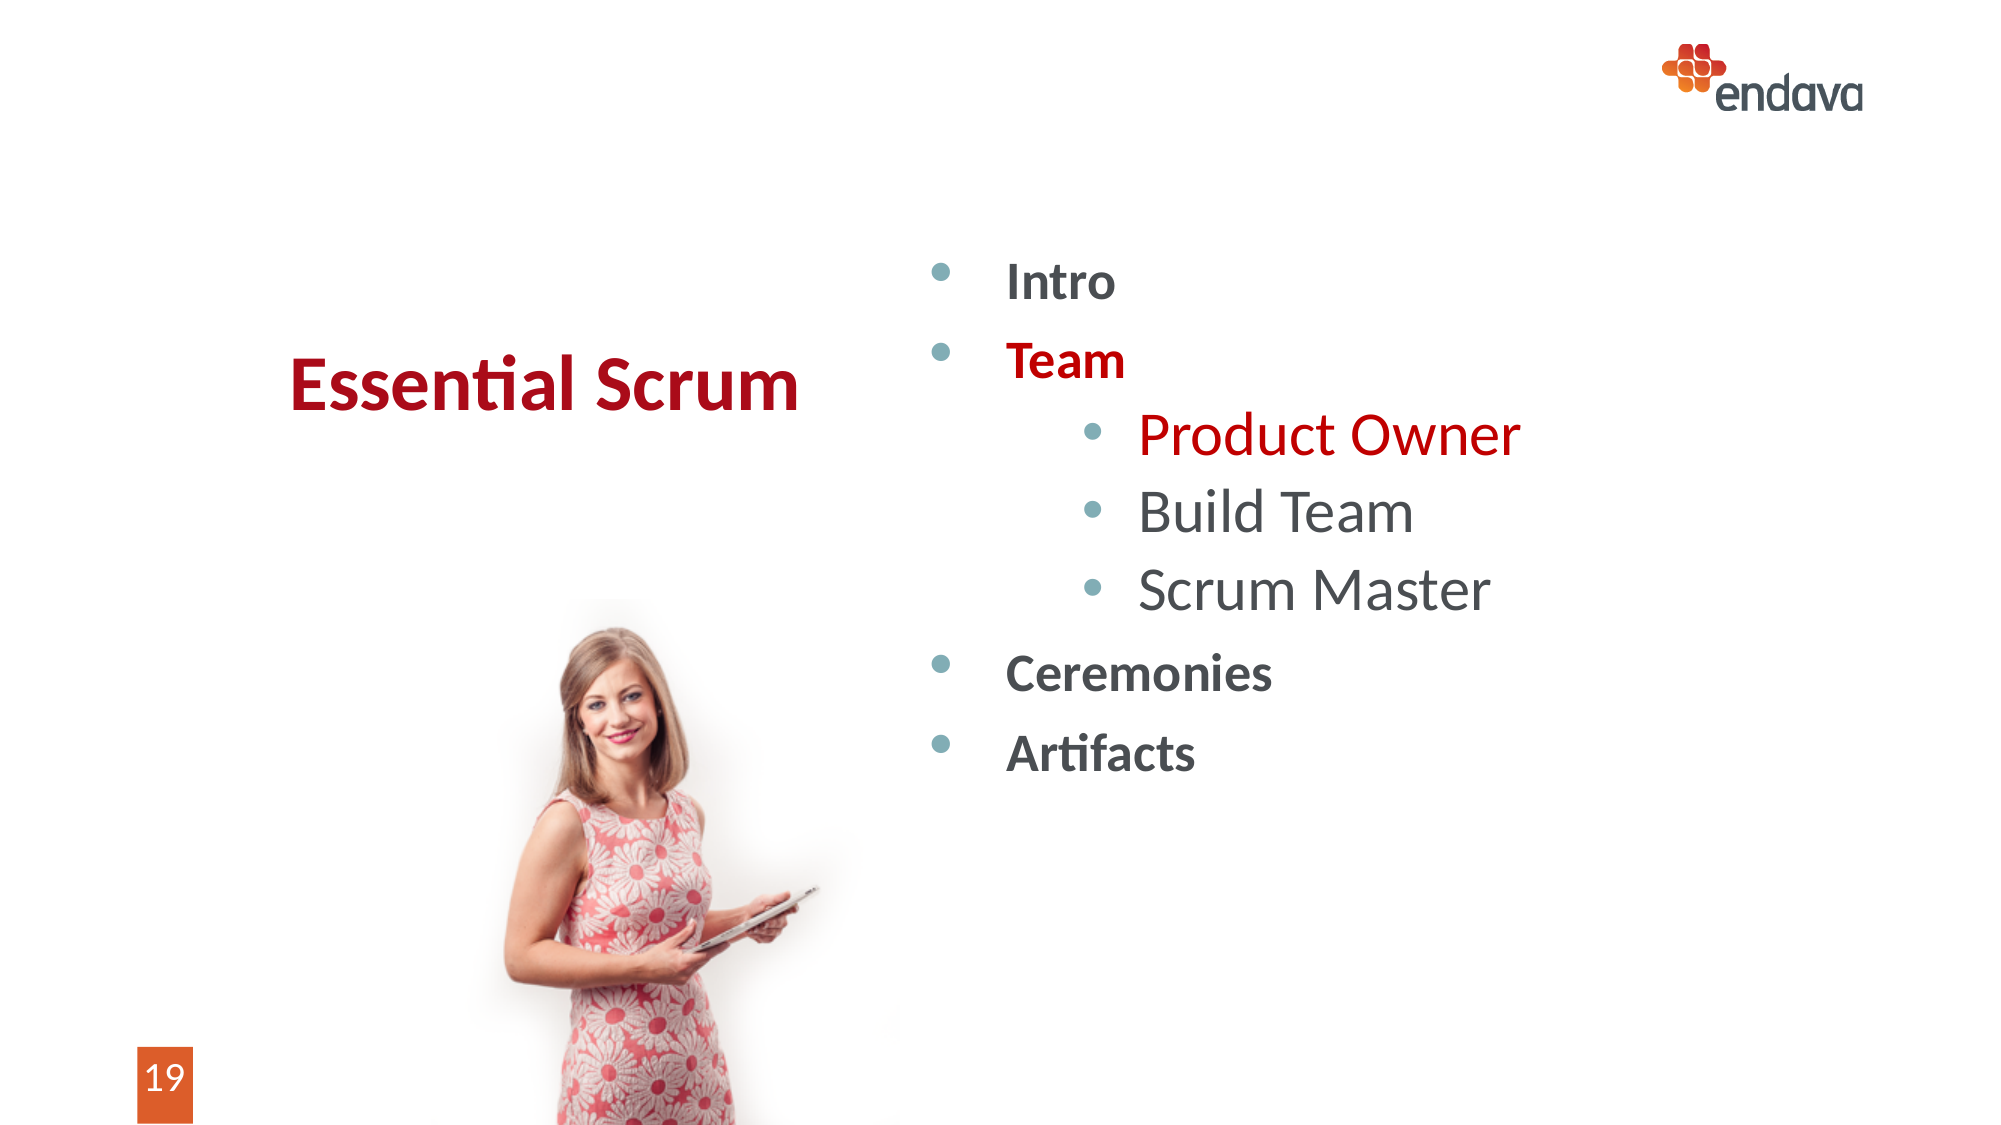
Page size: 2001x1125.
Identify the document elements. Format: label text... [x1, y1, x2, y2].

picture [394, 599, 903, 1125]
title Essential Scrum [44, 245, 817, 436]
list Intro Team Product Owner Build Team Scrum Master Ceremonies Artifacts [916, 245, 1863, 940]
picture [1662, 44, 1863, 111]
